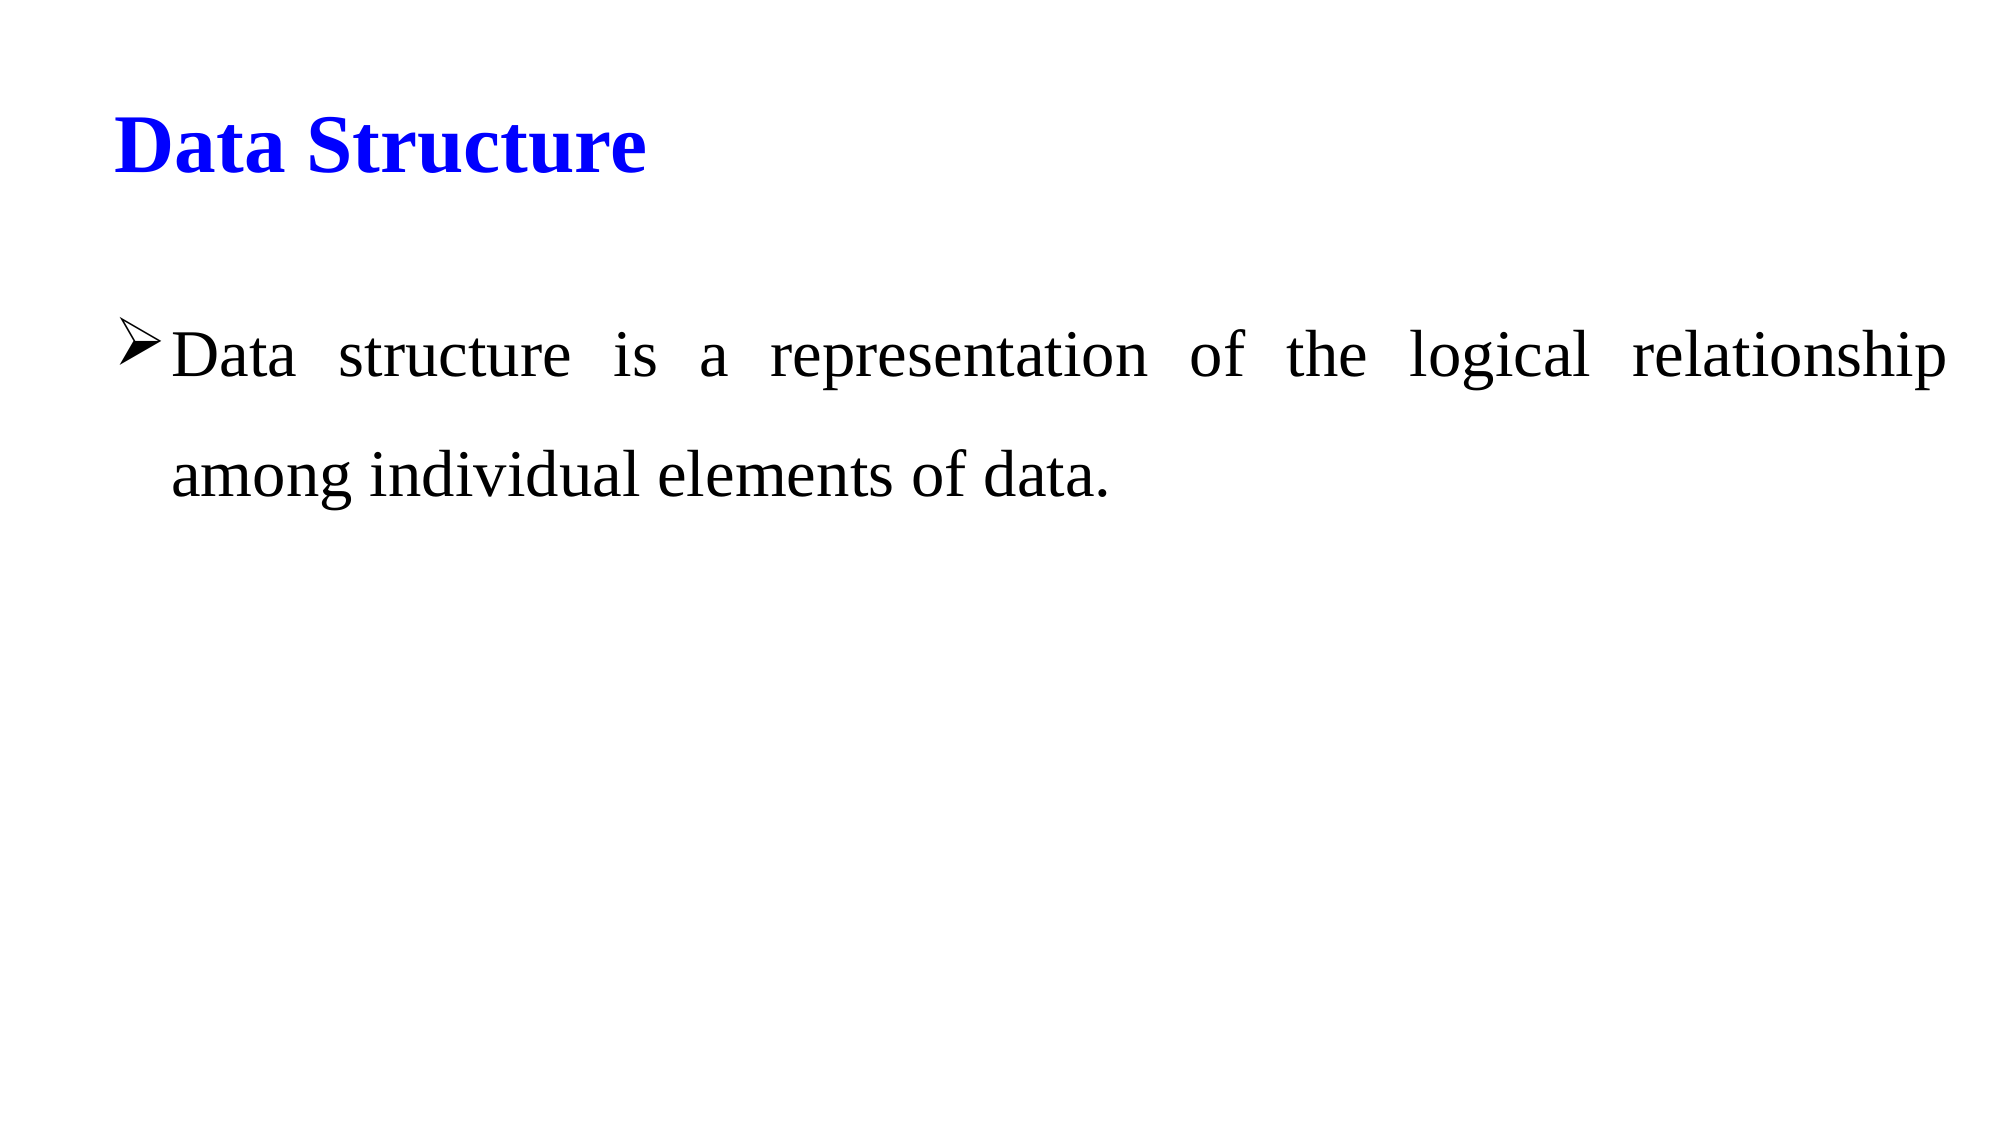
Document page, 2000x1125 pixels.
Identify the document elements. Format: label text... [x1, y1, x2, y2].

list Data structure is a representation of the logical relationship among individual elements of data. [99, 262, 1967, 1005]
title Data Structure [99, 45, 1900, 233]
